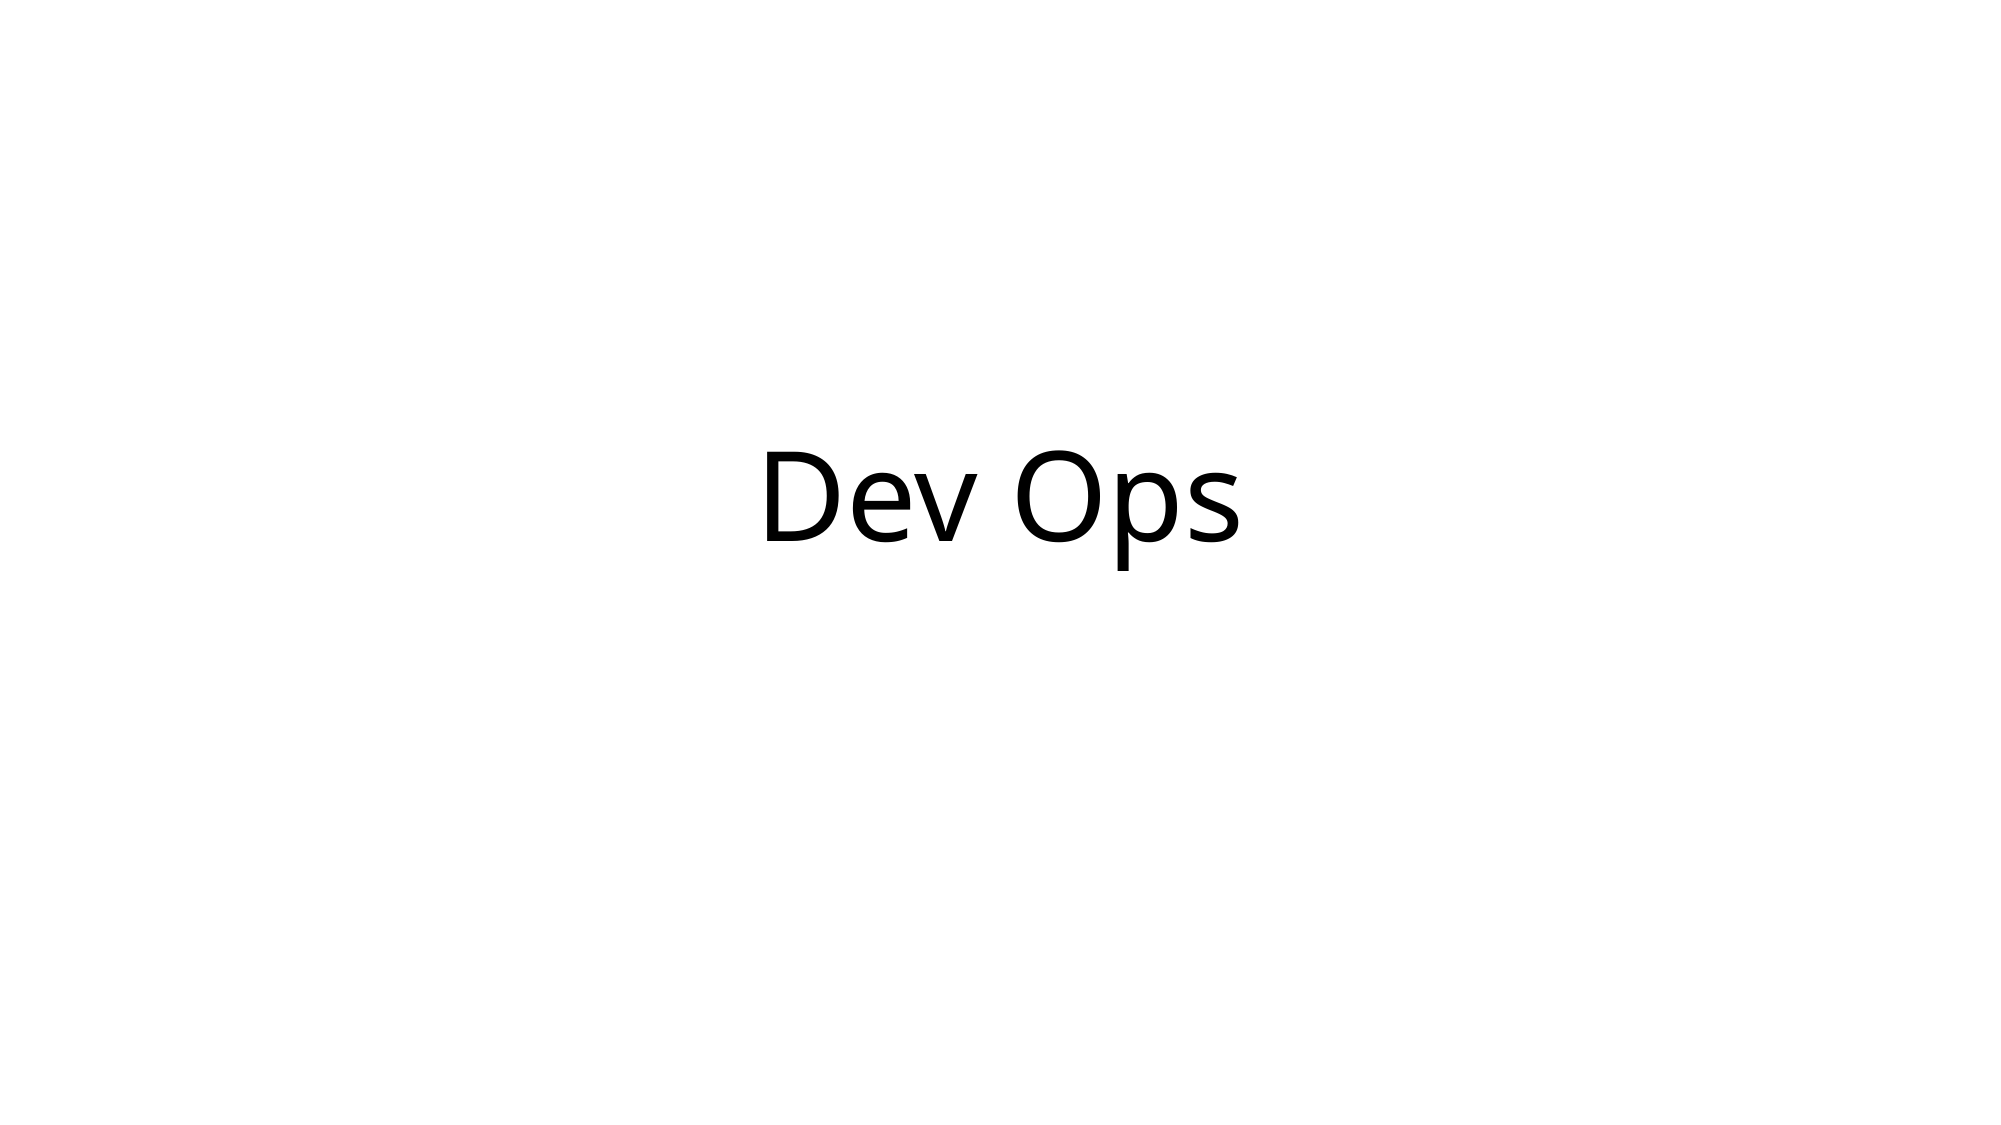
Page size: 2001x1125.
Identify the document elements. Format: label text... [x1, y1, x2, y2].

title Dev Ops [249, 184, 1750, 576]
